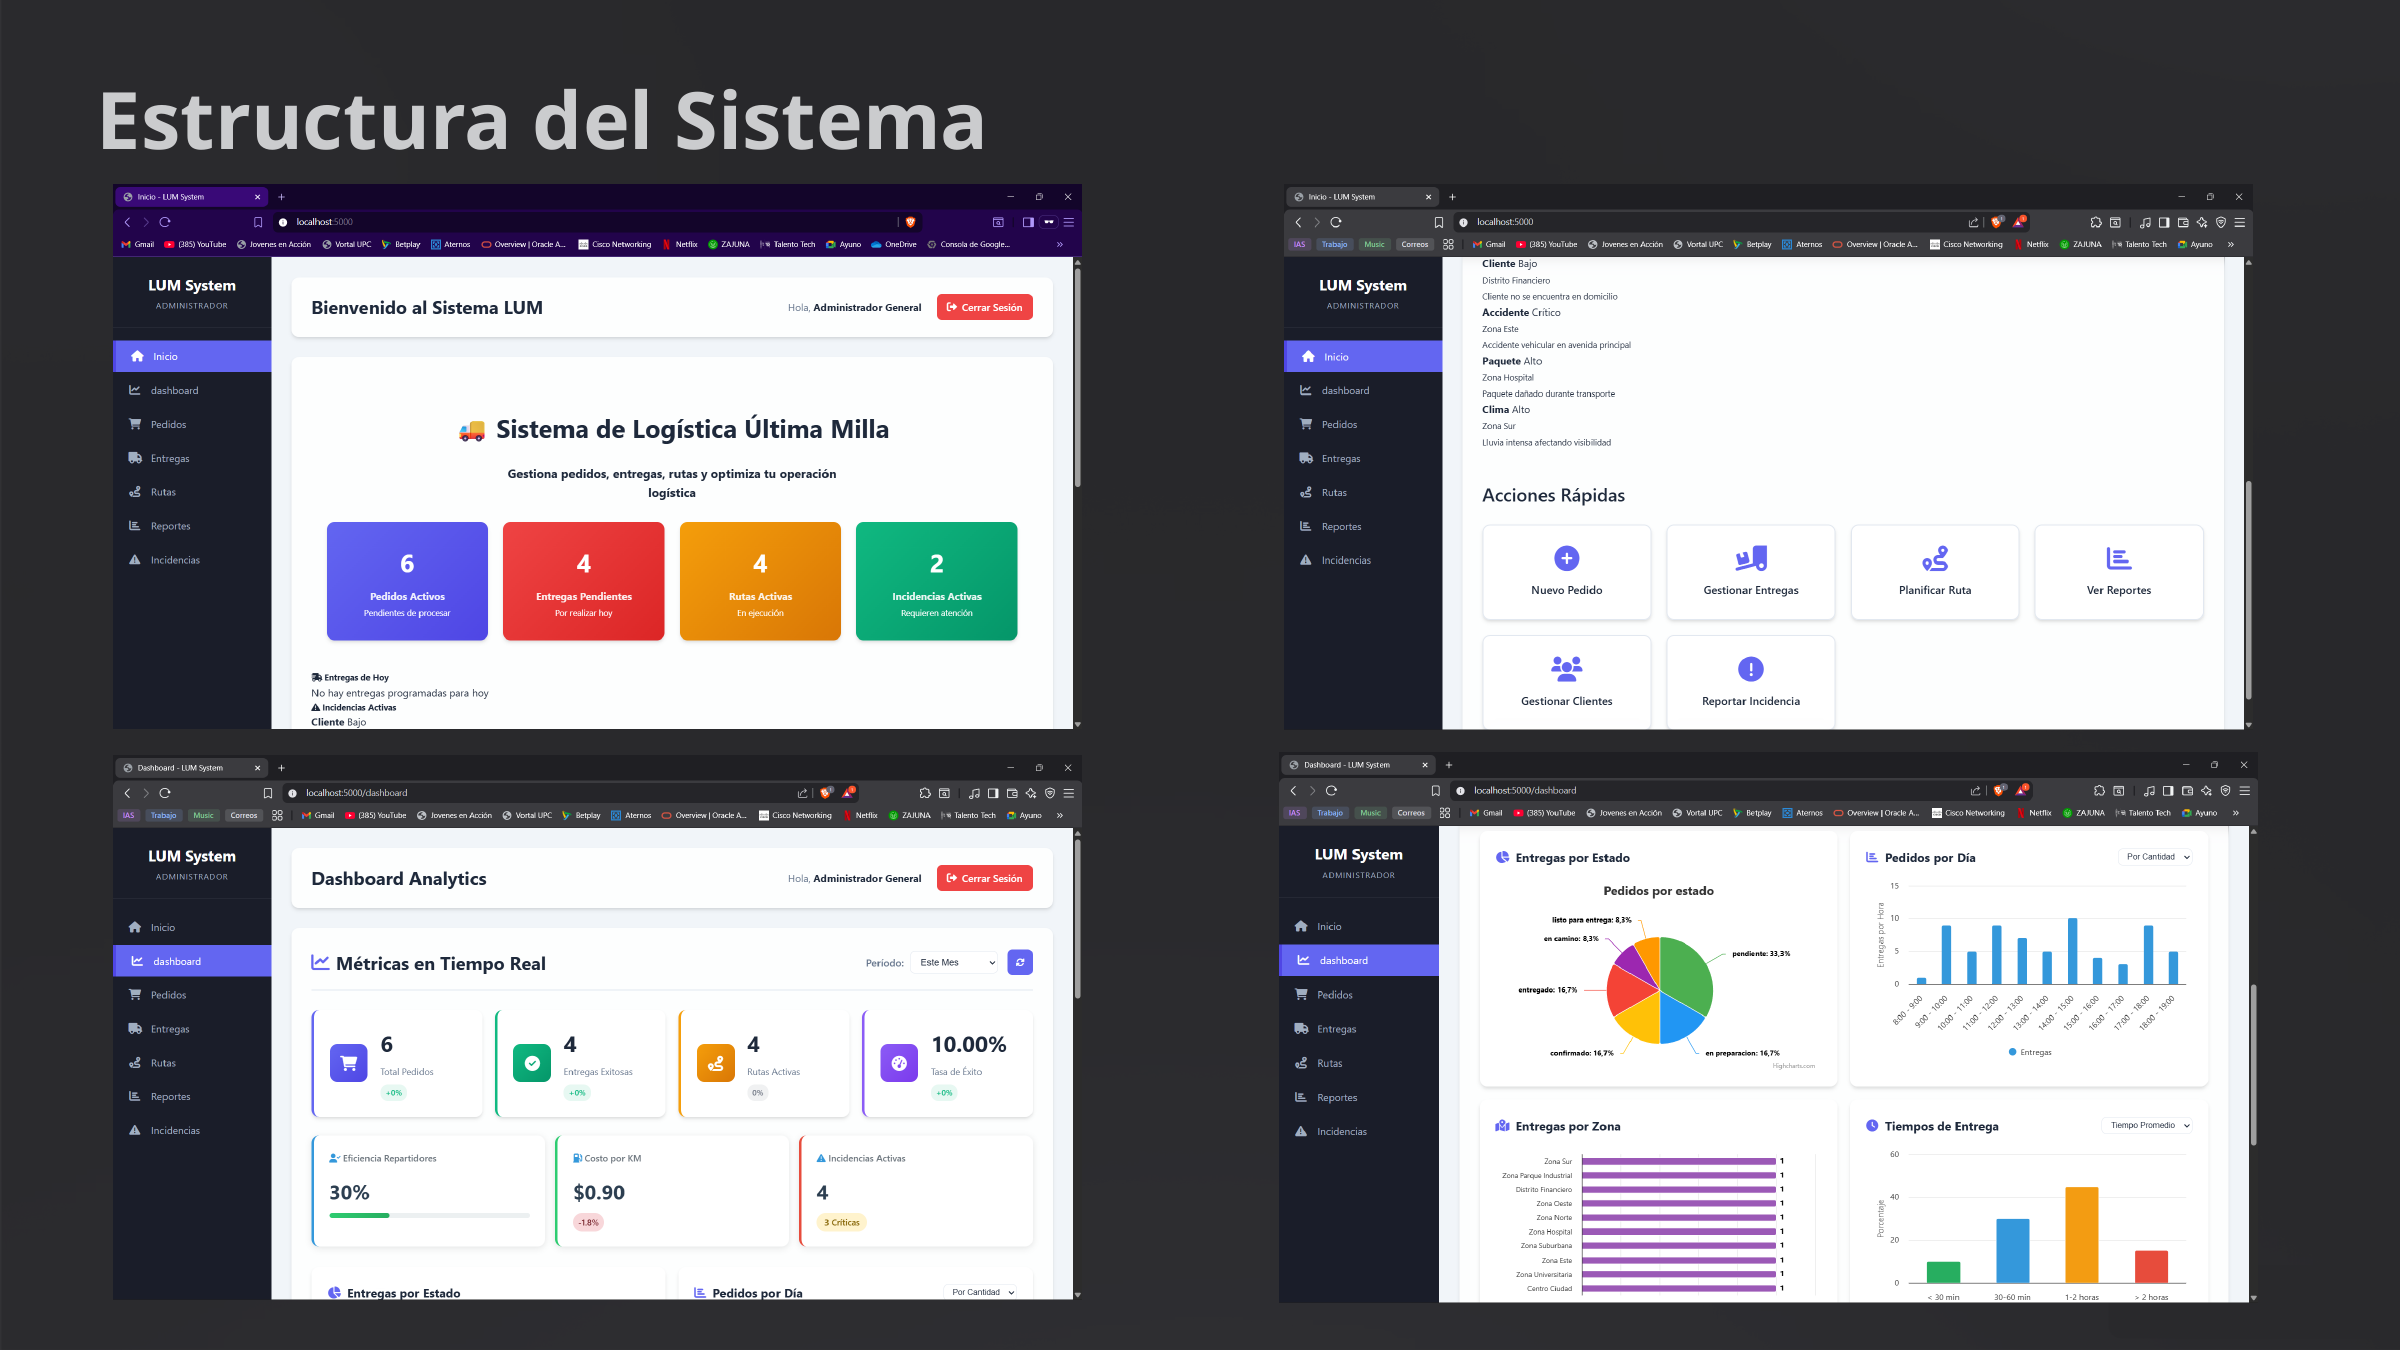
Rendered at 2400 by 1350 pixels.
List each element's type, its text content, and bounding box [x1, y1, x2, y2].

text_box Estructura del Sistema [96, 46, 1273, 134]
picture [1284, 184, 2253, 730]
picture [112, 184, 1082, 729]
picture [1279, 752, 2389, 1339]
text_box [2109, 1265, 2388, 1338]
picture [112, 755, 1082, 1301]
